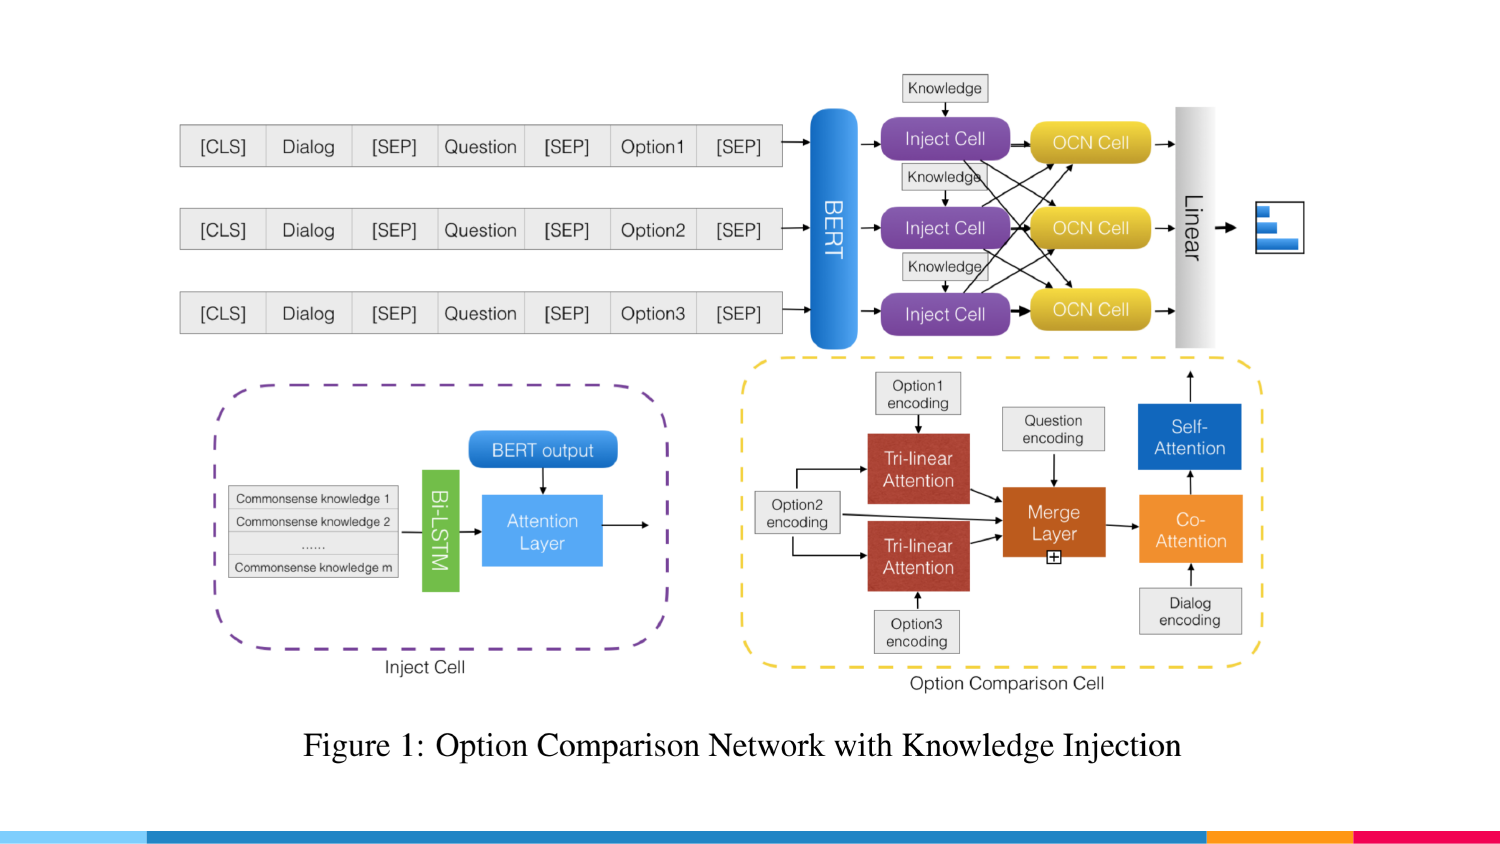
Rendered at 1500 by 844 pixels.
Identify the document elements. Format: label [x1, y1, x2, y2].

picture [87, 24, 1413, 819]
